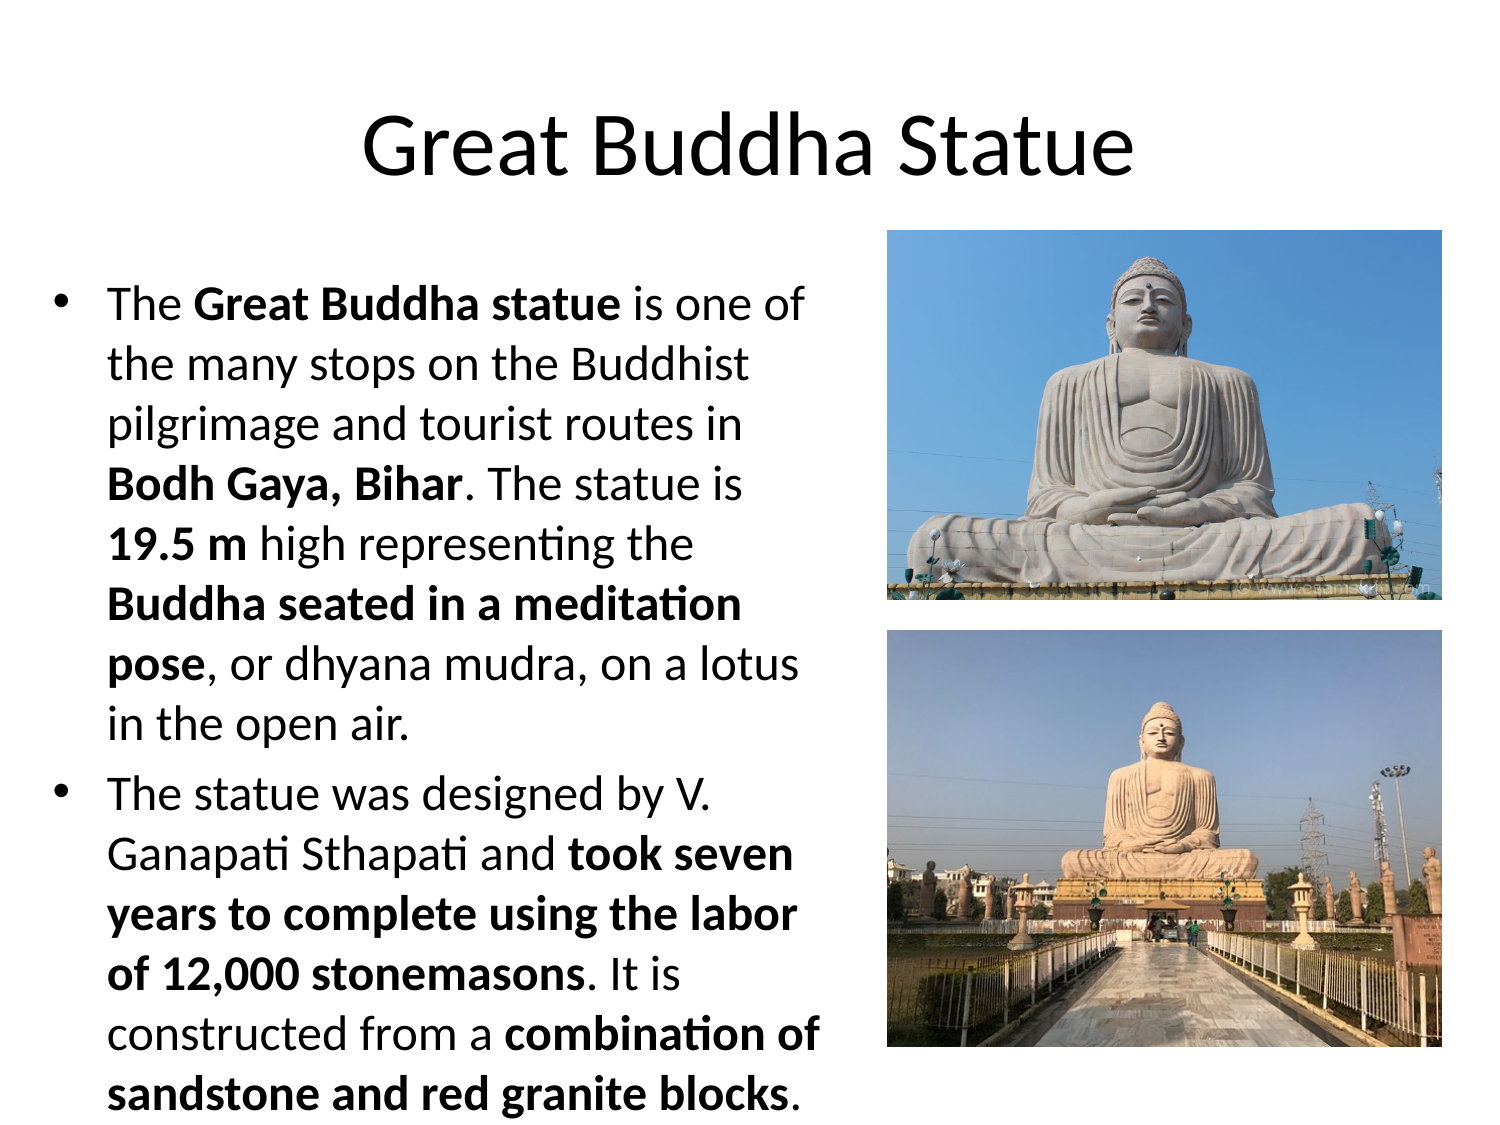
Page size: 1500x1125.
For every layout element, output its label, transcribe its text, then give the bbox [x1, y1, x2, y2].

picture [887, 230, 1442, 601]
list The Great Buddha statue is one of the many stops on the Buddhist pilgrimage and tourist routes in Bodh Gaya, Bihar. The statue is 19.5 m high representing the Buddha seated in a meditation pose, or dhyana mudra, on a lotus in the open air. The statue was designed by V. Ganapati Sthapati and took seven years to complete using the labor of 12,000 stonemasons. It is constructed from a combination of sandstone and red granite blocks. [37, 262, 838, 1125]
picture [887, 630, 1442, 1048]
title Great Buddha Statue [75, 45, 1425, 233]
